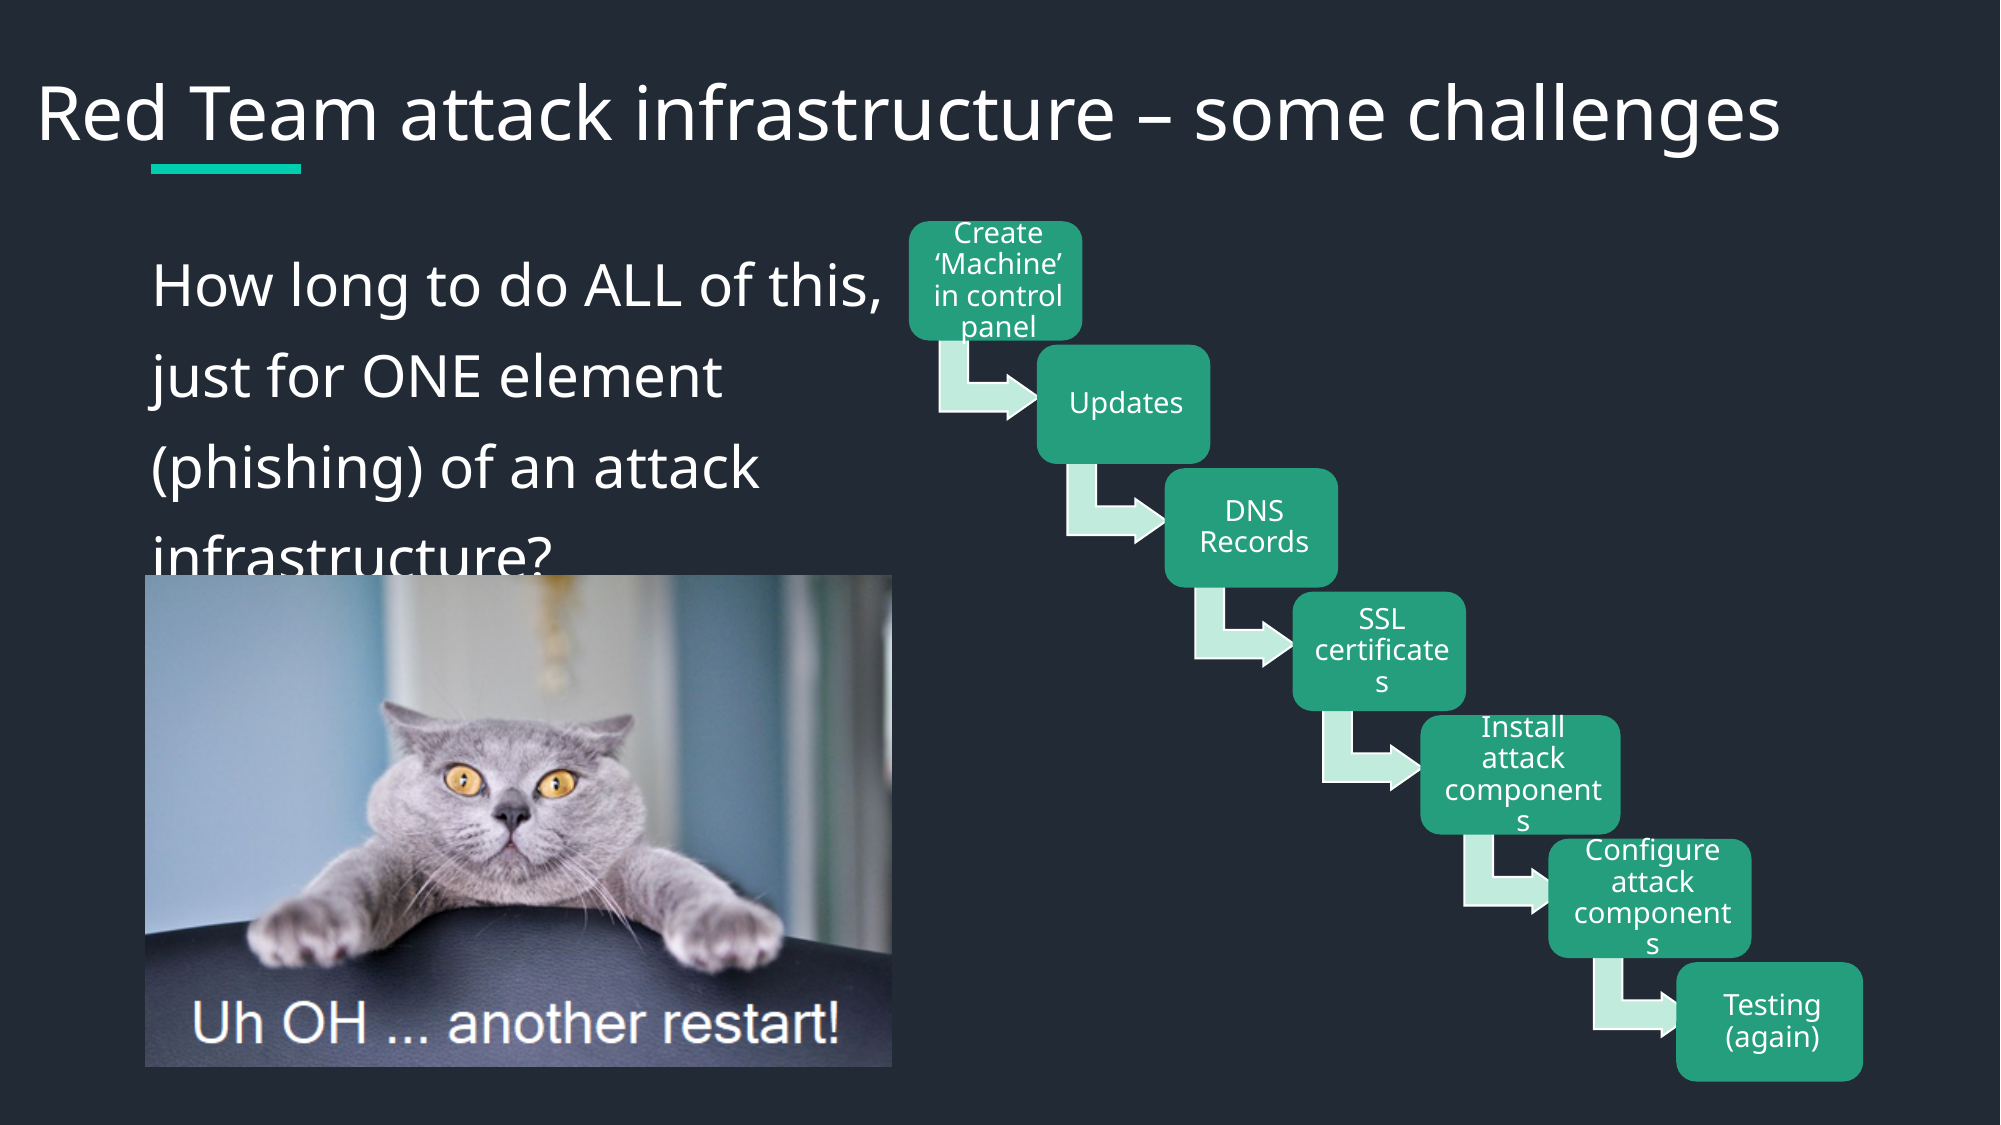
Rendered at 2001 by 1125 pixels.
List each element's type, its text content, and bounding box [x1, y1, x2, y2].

text_box Red Team attack infrastructure – some challenges [20, 58, 1799, 164]
picture [145, 575, 892, 1067]
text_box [772, 215, 2000, 1087]
text_box How long to do ALL of this, just for ONE element (phishing) of an attack infrastructure? [136, 219, 772, 599]
